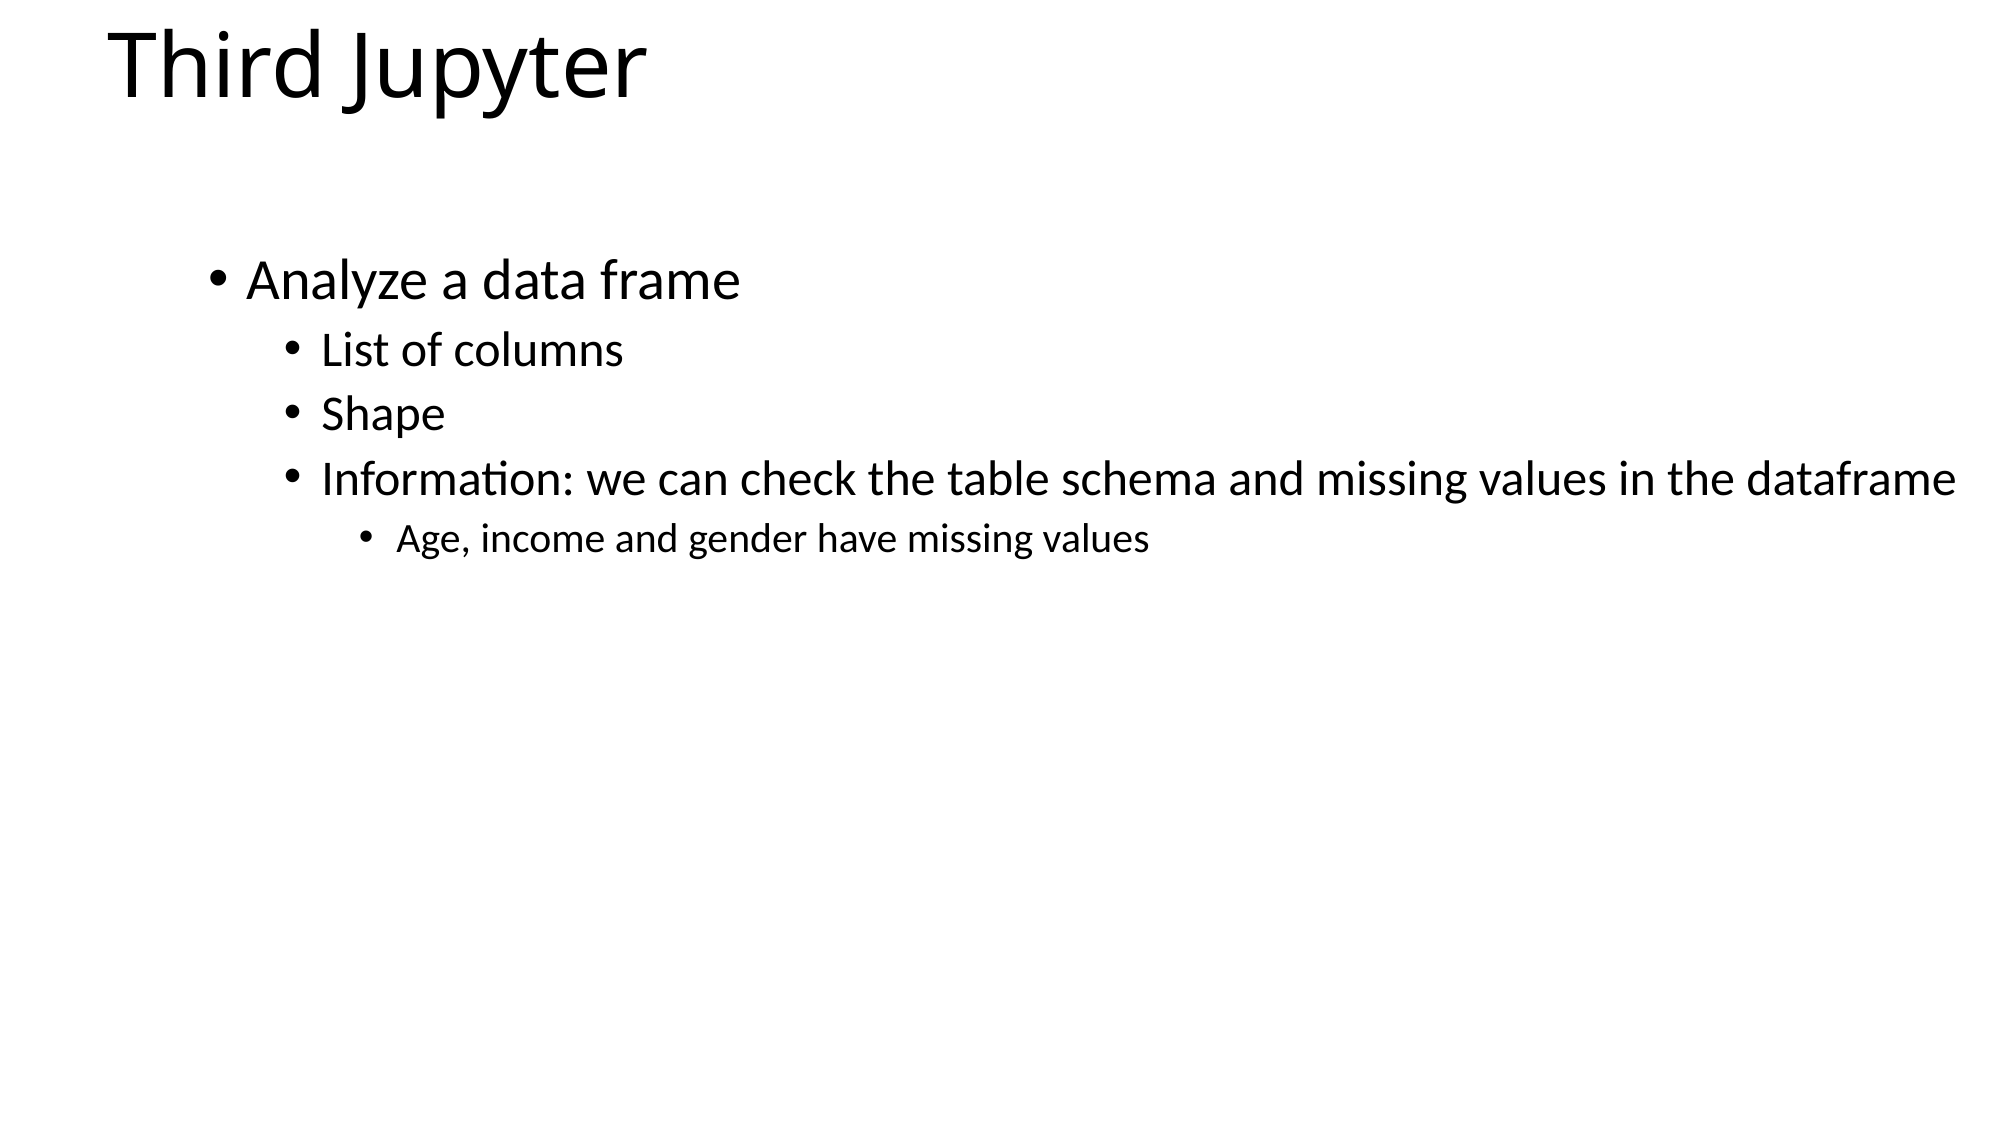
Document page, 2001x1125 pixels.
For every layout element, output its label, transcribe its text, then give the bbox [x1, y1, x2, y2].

title Third Jupyter [92, 12, 1508, 125]
list Analyze a data frame List of columns Shape Information: we can check the table schema and missing values in the dataframe Age, income and gender have missing values [193, 242, 2000, 967]
